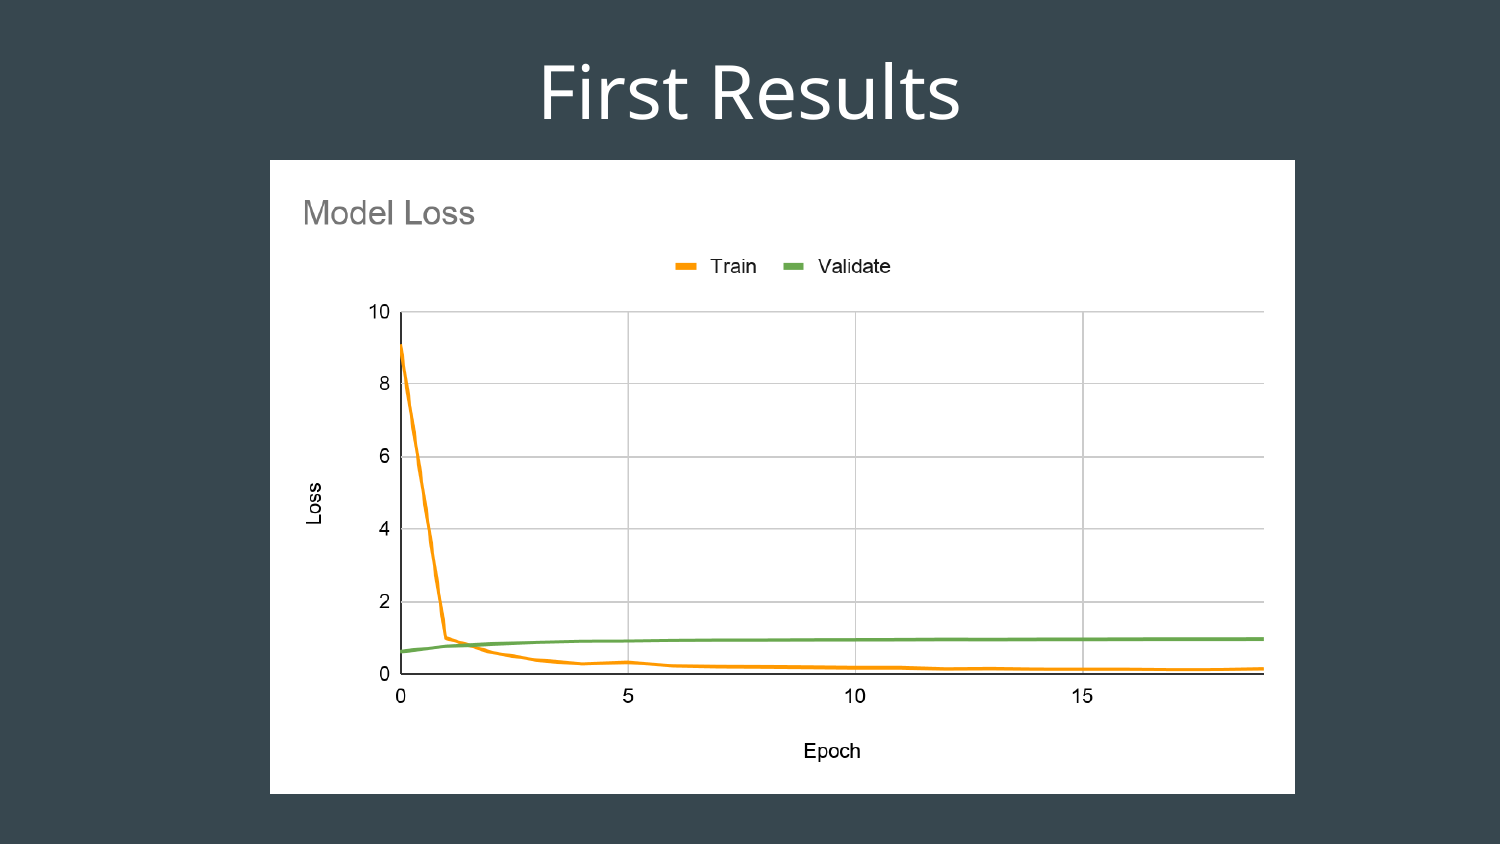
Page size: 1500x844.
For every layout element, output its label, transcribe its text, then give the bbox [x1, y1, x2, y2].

picture [269, 160, 1295, 794]
title First Results [105, 19, 1394, 161]
